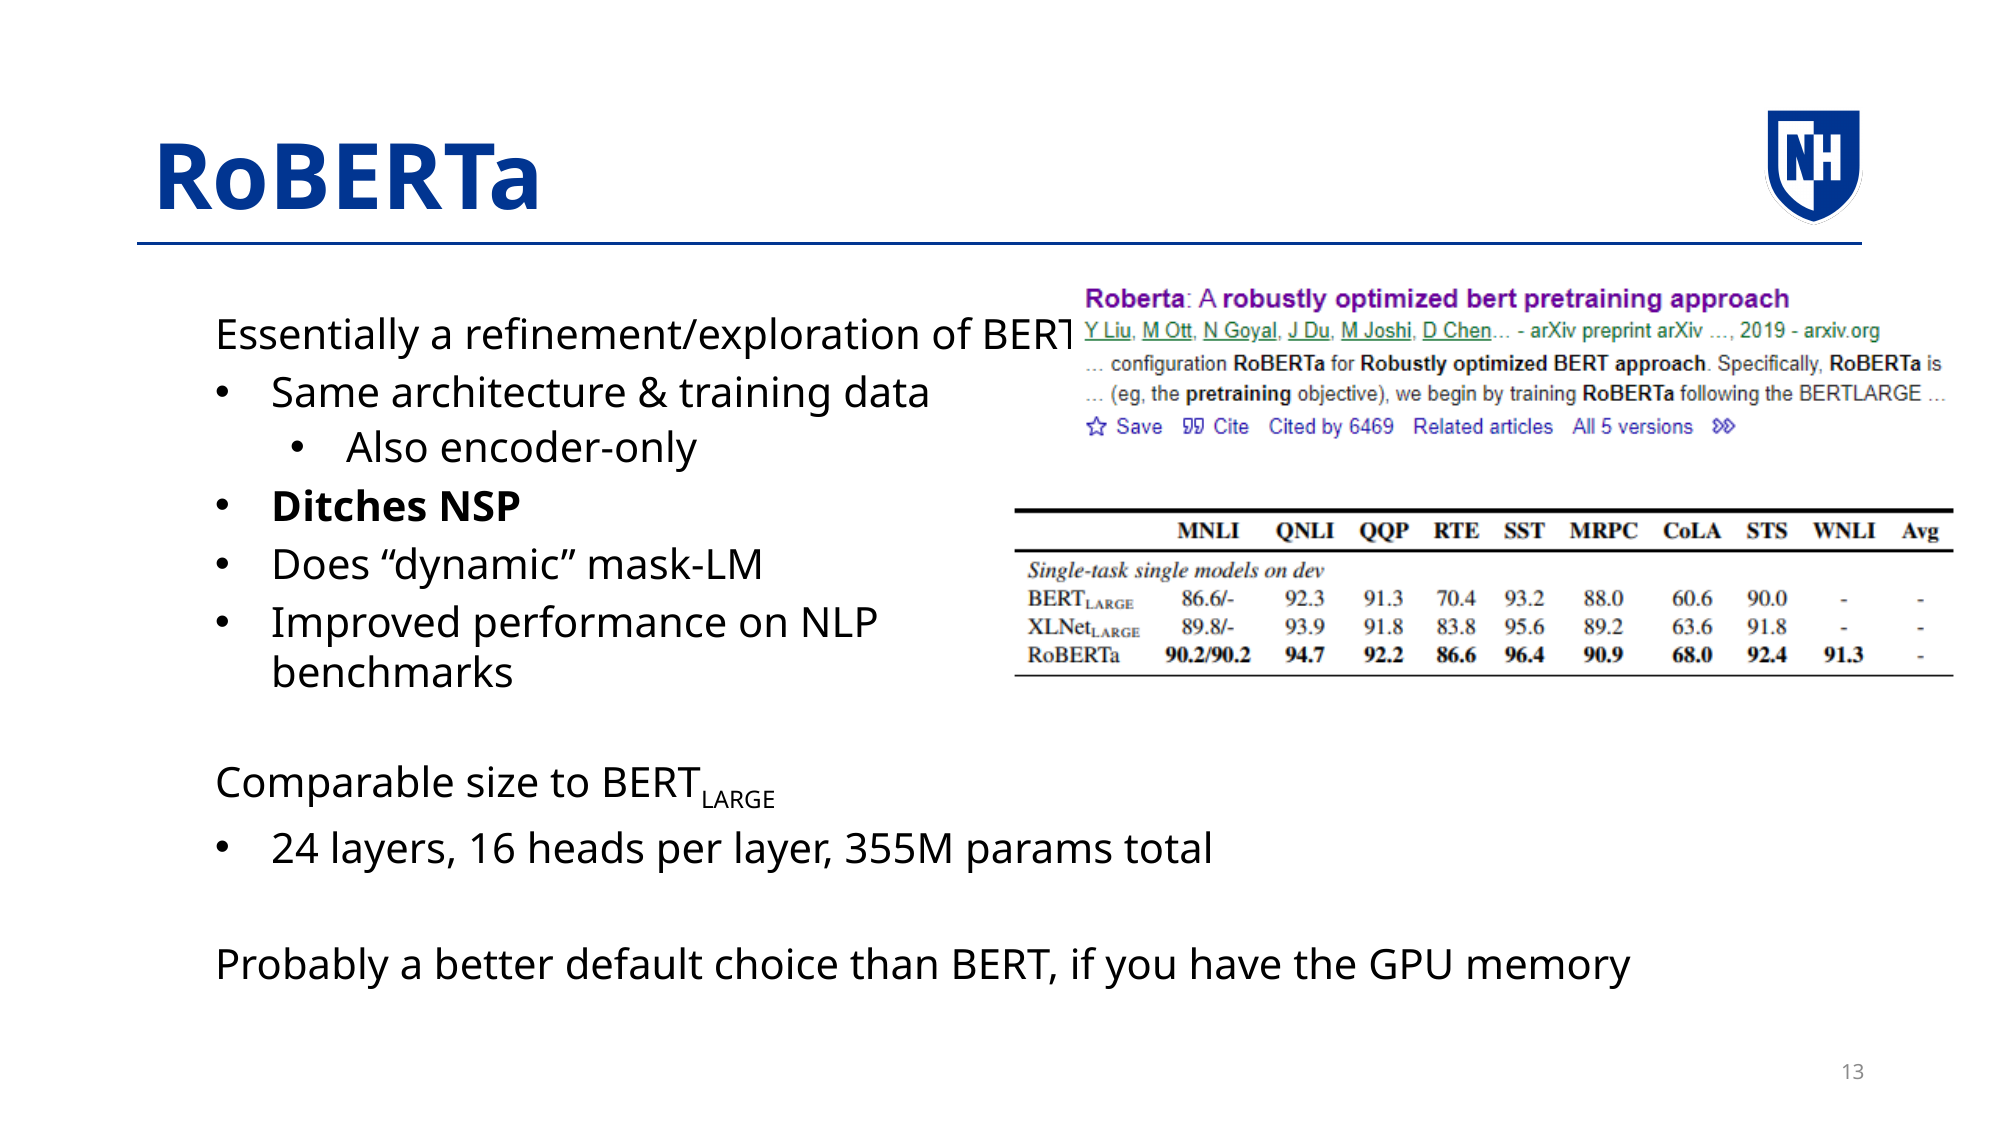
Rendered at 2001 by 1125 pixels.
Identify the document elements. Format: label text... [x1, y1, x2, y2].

slide_number 13 [1412, 1042, 1880, 1103]
list Essentially a refinement/exploration of BERT Same architecture & training data Also encoder-only Ditches NSP Does “dynamic” mask-LM Improved performance on NLP benchmarks Comparable size to BERTLARGE 24 layers, 16 heads per layer, 355M params total Probably a better default choice than BERT, if you have the GPU memory [200, 299, 1800, 900]
picture [1004, 496, 1960, 683]
picture [1071, 270, 1969, 453]
picture [1765, 107, 1863, 237]
title RoBERTa [137, 92, 1765, 237]
